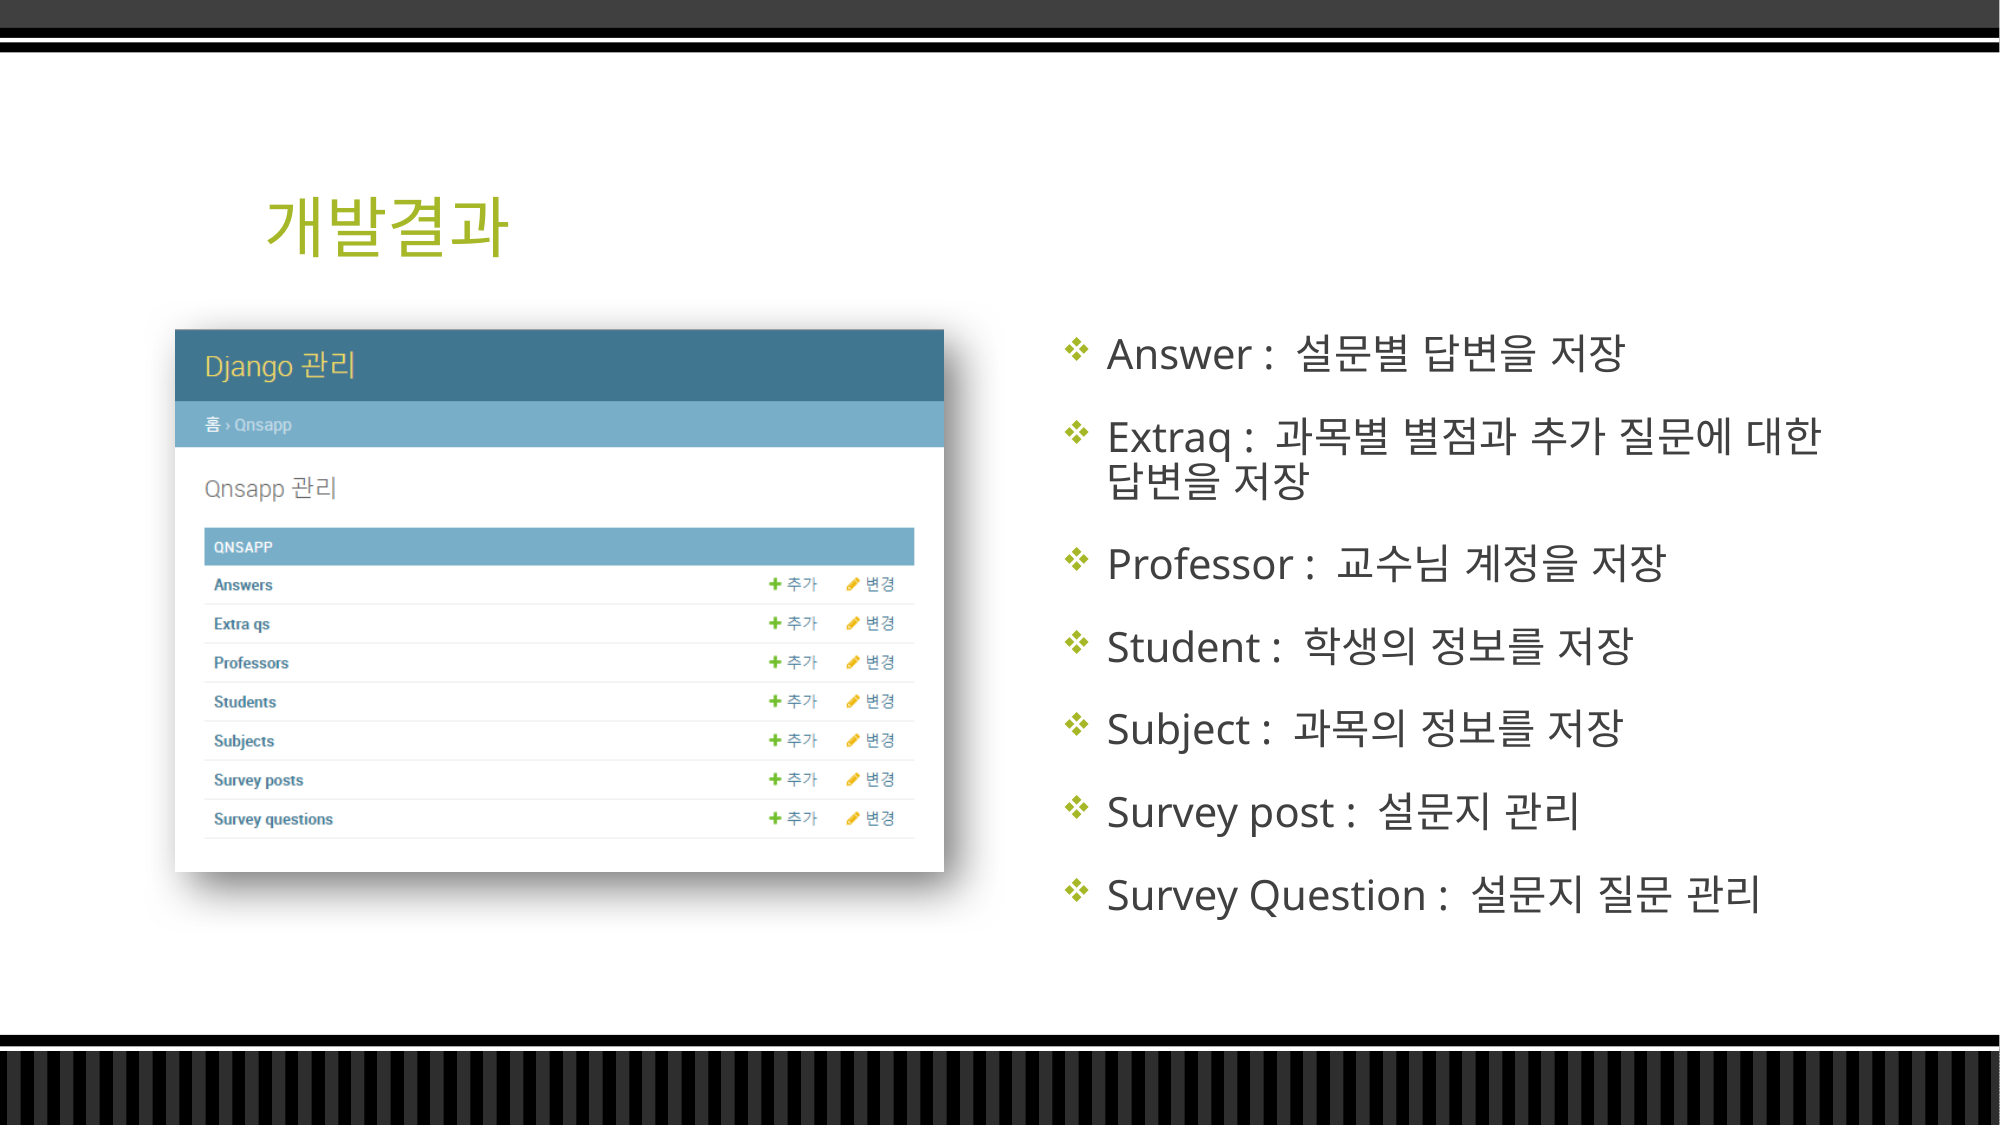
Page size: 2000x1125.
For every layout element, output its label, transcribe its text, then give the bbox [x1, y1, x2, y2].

text_box Answer : 설문별 답변을 저장 Extraq : 과목별 별점과 추가 질문에 대한 답변을 저장 Professor : 교수님 계정을 저장 Student : 학생의 정보를 저장 Subject : 과목의 정보를 저장 Survey post : 설문지 관리 Survey Question : 설문지 질문 관리 [1046, 326, 1925, 988]
title 개발결과 [249, 99, 1750, 275]
picture [175, 329, 944, 873]
